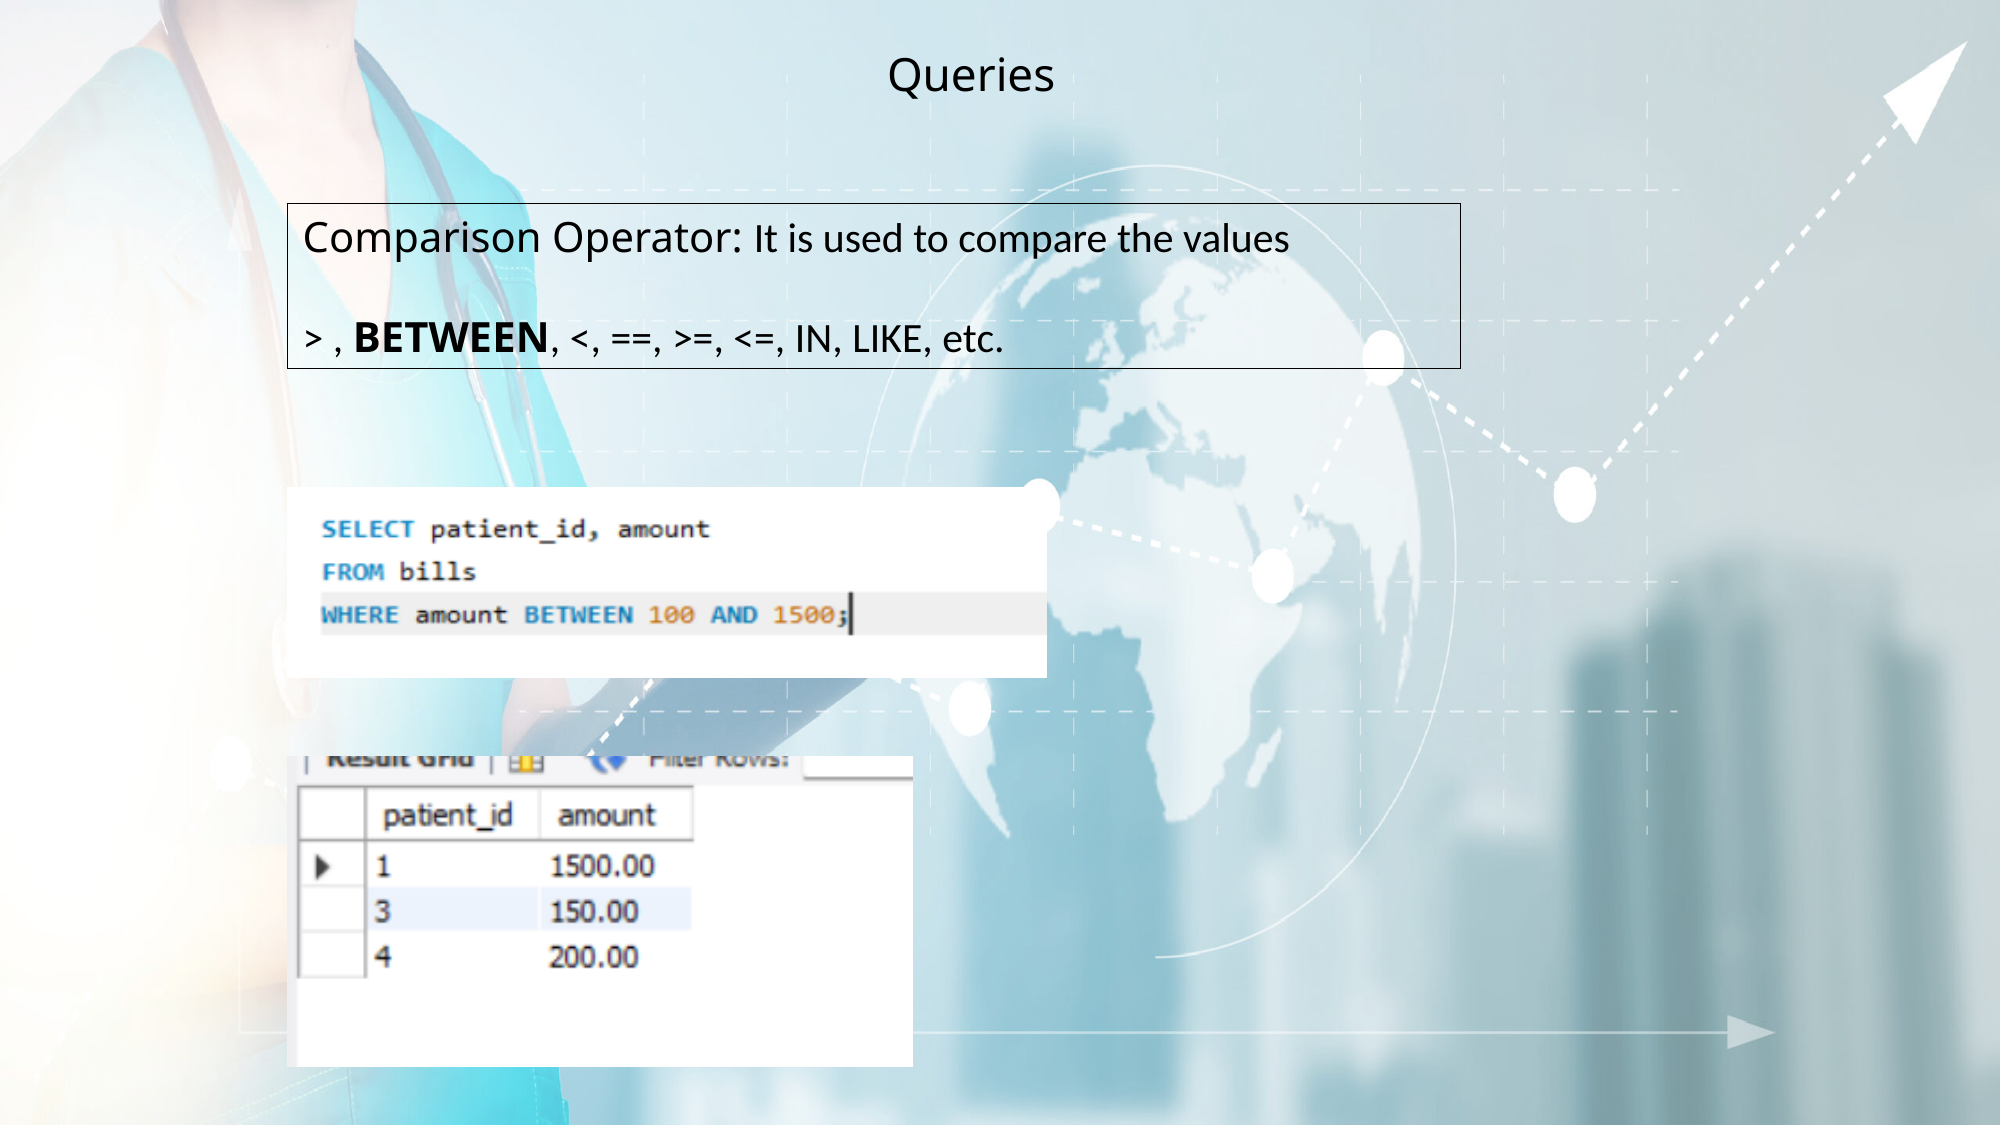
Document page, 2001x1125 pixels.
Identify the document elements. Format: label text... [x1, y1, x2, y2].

text_box MATH FUNCTIONS: It is used to perform mathematical expressions on numerical data. ABS, CEILING, FLOOR, POWER, ROUND, SQRT. [0, 0, 2000, 1125]
text_box Queries [126, 38, 1816, 108]
text_box Comparison Operator: It is used to compare the values > , BETWEEN, <, ==, >=, <=, IN, LIKE, etc. [287, 203, 1461, 369]
picture [287, 756, 913, 1067]
picture [287, 487, 1047, 679]
